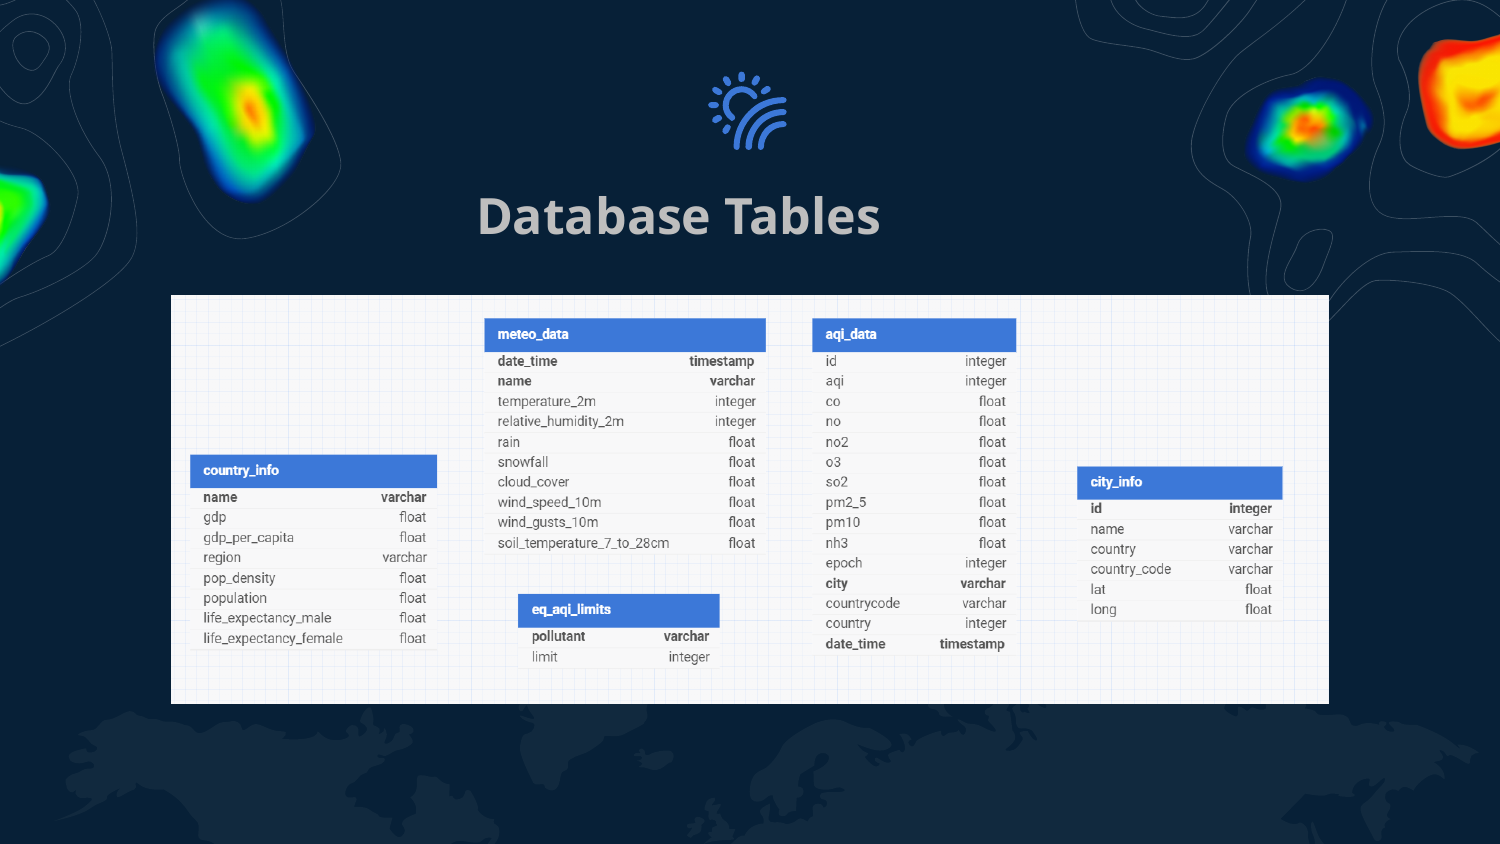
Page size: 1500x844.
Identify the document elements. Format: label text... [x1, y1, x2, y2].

text_box [722, 76, 732, 87]
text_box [102, 0, 372, 260]
text_box [712, 115, 723, 124]
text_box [1123, 0, 1500, 465]
text_box [722, 86, 758, 122]
text_box [712, 86, 723, 95]
picture [170, 295, 1329, 704]
text_box [722, 124, 731, 135]
text_box [738, 71, 745, 82]
text_box [708, 102, 719, 109]
text_box [751, 75, 761, 86]
title Database Tables [461, 168, 1034, 260]
text_box [733, 97, 787, 150]
text_box [760, 86, 771, 95]
picture [0, 145, 61, 296]
